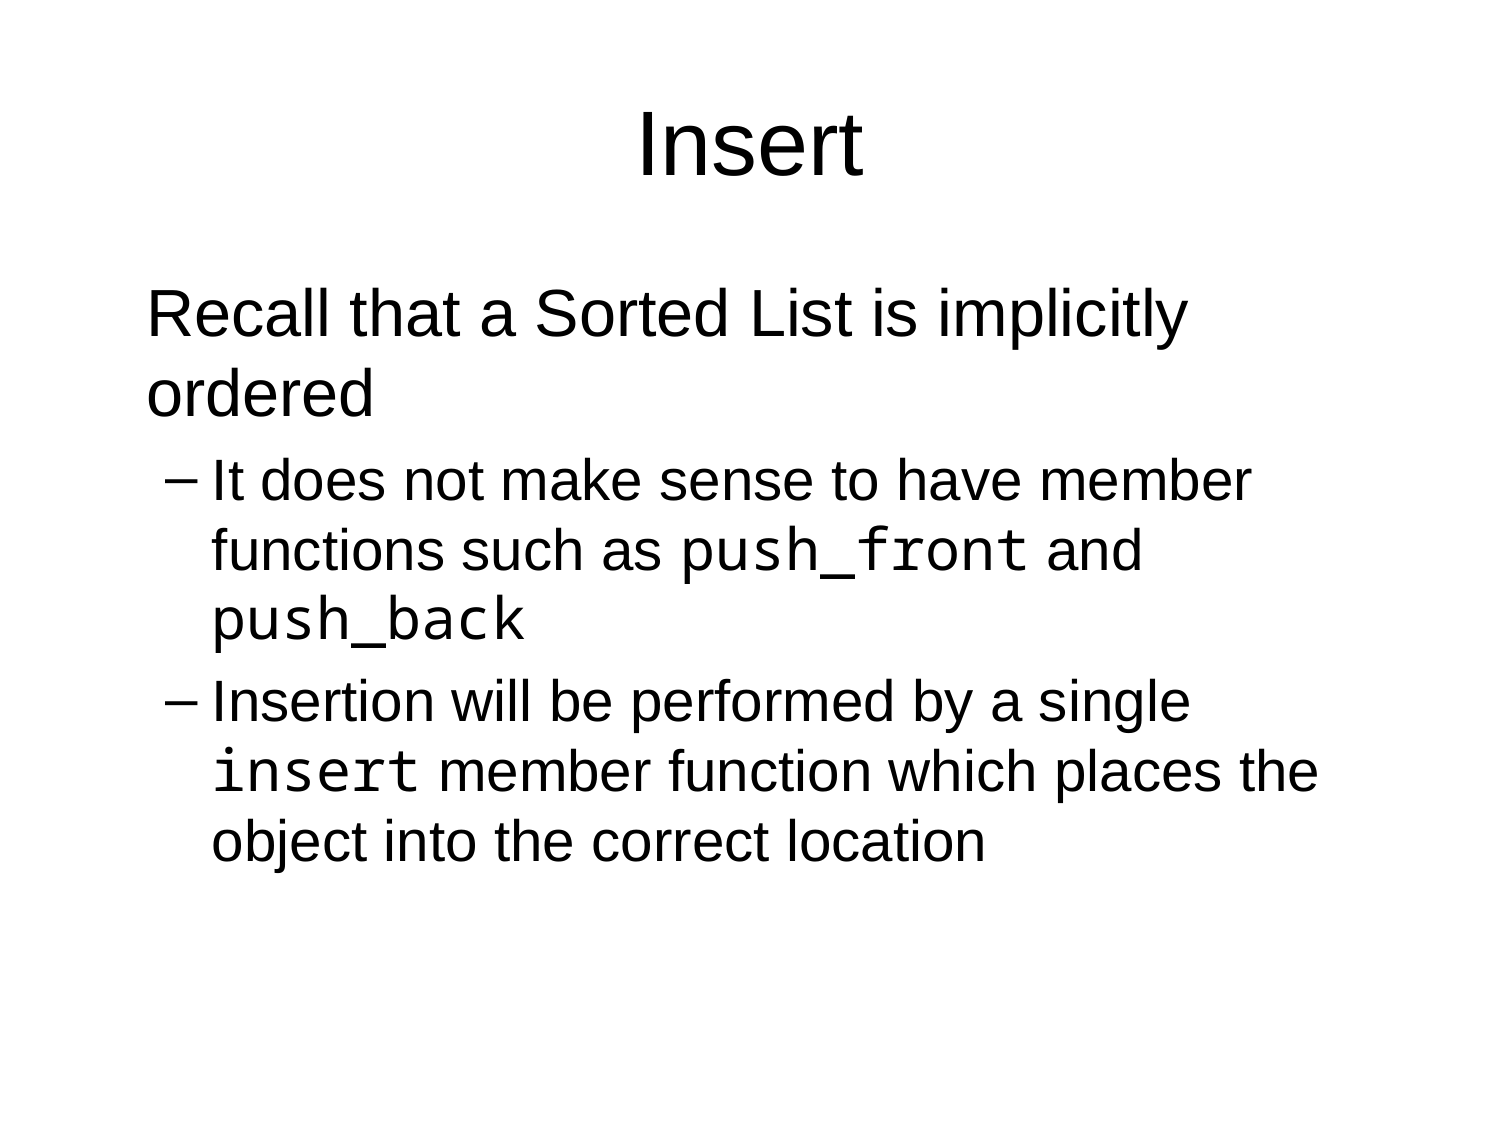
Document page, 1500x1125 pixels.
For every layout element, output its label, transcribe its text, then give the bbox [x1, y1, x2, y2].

list Recall that a Sorted List is implicitly ordered It does not make sense to have member functions such as push_front and push_back Insertion will be performed by a single insert member function which places the object into the correct location [75, 262, 1425, 1005]
title Insert [75, 45, 1425, 233]
